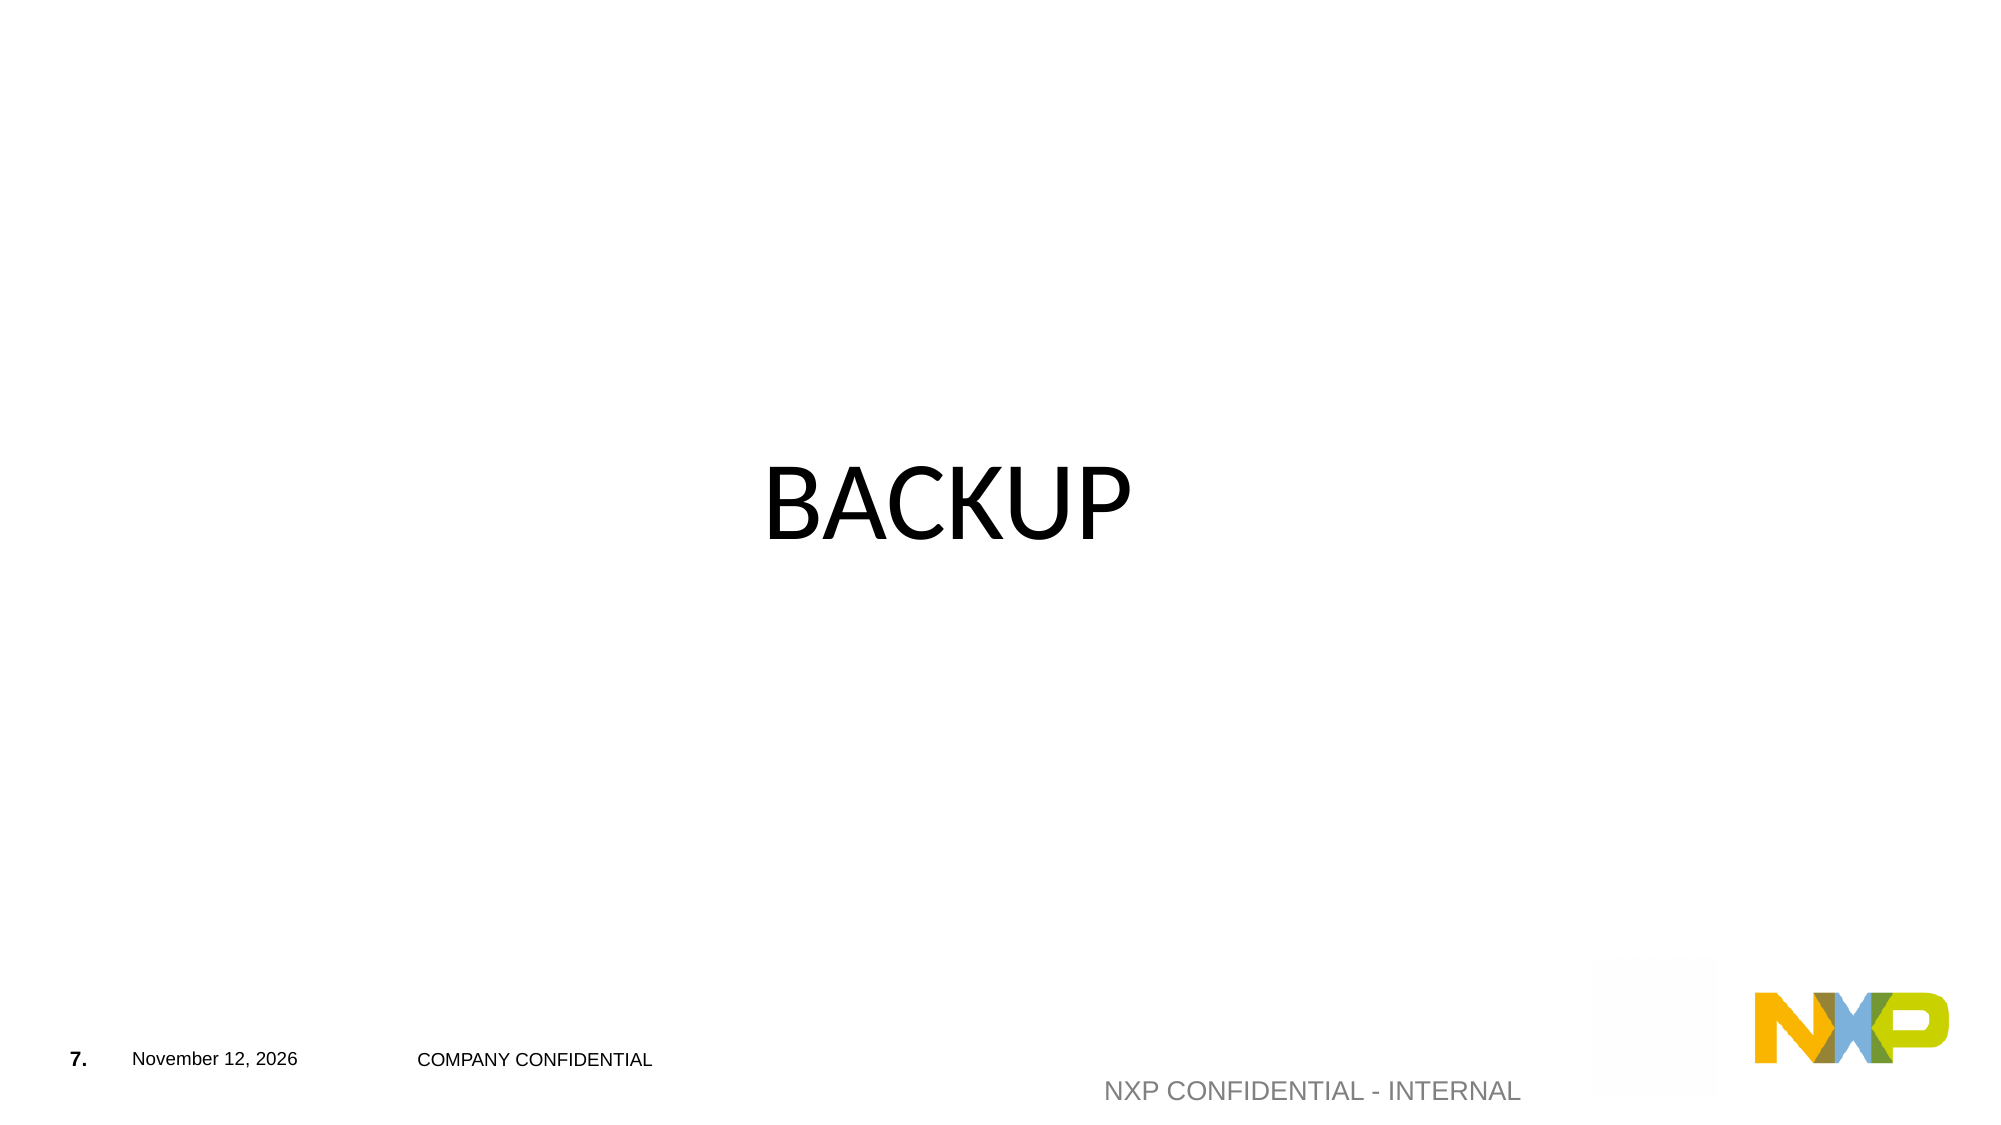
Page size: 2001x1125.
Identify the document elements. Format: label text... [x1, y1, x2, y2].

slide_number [126, 1045, 402, 1071]
picture [1589, 957, 2000, 1098]
slide_number 6. [57, 1045, 126, 1071]
footer COMPANY CONFIDENTIAL [417, 1047, 748, 1071]
list BACKUP [18, 420, 1878, 792]
